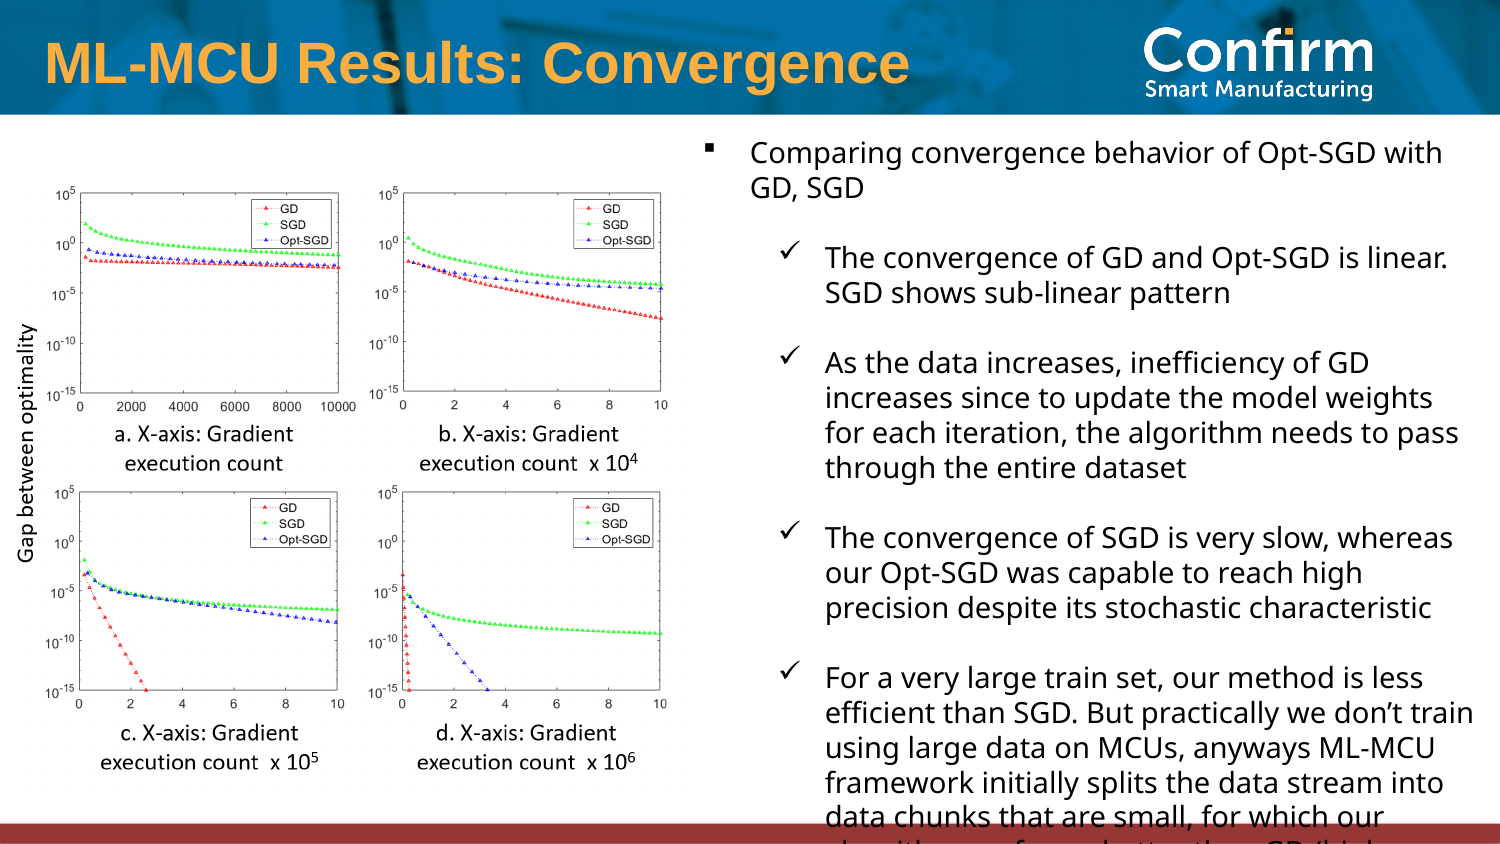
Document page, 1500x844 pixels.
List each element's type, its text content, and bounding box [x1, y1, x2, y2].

picture [748, 88, 772, 95]
picture [1175, 88, 1189, 96]
picture [1326, 40, 1372, 70]
picture [1364, 86, 1371, 101]
picture [1253, 85, 1259, 96]
picture [1352, 85, 1358, 96]
picture [1228, 40, 1256, 70]
picture [1199, 83, 1207, 96]
picture [1147, 88, 1156, 96]
picture [1263, 14, 1292, 70]
picture [1287, 86, 1293, 96]
picture [1217, 81, 1222, 96]
text_box ML-MCU Results: Convergence [29, 17, 1199, 88]
picture [1297, 86, 1305, 96]
picture [1361, 88, 1367, 96]
picture [1226, 81, 1232, 96]
picture [1199, 40, 1220, 78]
picture [2, 173, 689, 792]
picture [1236, 86, 1245, 96]
picture [1318, 86, 1324, 96]
text_box Comparing convergence behavior of Opt-SGD with GD, SGD The convergence of GD and Opt-SGD is linear. SGD shows sub-linear pattern As the data increases, inefficiency of GD increases since to update the model weights for each iteration, the algorithm needs to pass through the entire dataset The convergence of SGD is very slow, whereas our Opt-SGD was capable to reach high precision despite its stochastic characteristic For a very large train set, our method is less efficient than SGD. But practically we don’t train using large data on MCUs, anyways ML-MCU framework initially splits the data stream into data chunks that are small, for which our algorithm performs better than GD (higher precision) and faster than SGD [688, 127, 1492, 844]
picture [1263, 86, 1268, 96]
picture [1269, 86, 1273, 96]
picture [1302, 40, 1319, 70]
picture [1309, 83, 1315, 96]
picture [1276, 81, 1282, 96]
